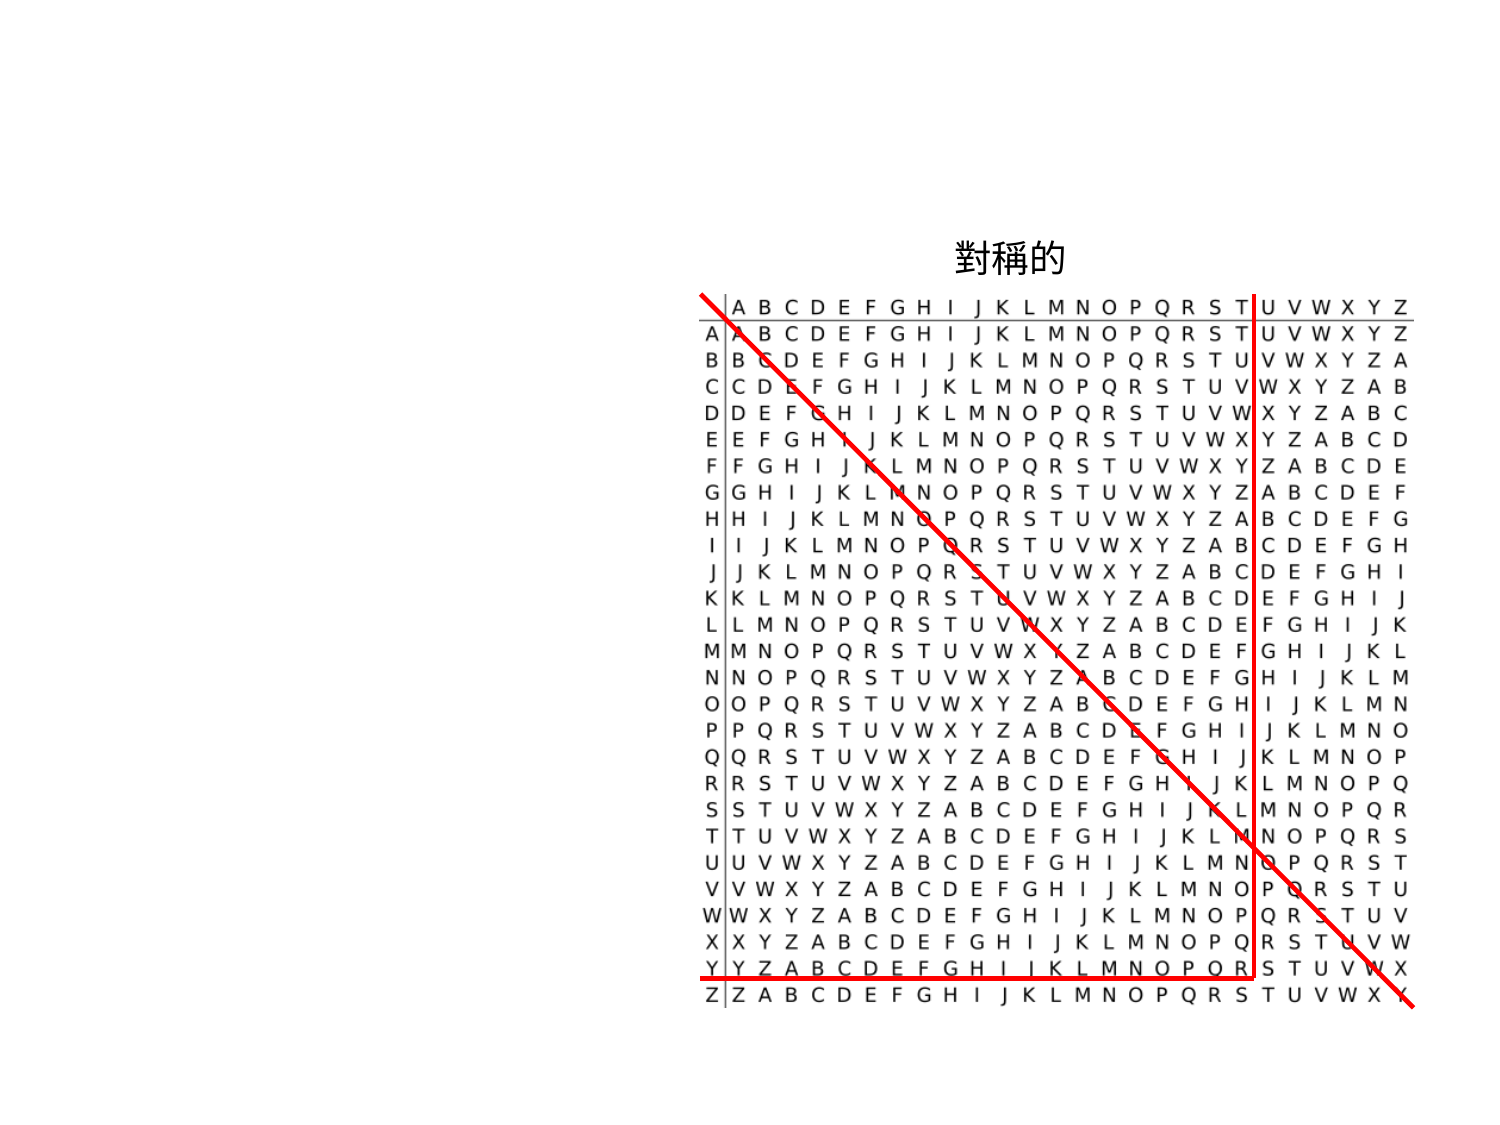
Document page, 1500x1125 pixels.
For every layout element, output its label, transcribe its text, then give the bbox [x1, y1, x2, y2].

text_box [700, 294, 1414, 1008]
text_box 對稱的 [939, 227, 1082, 288]
